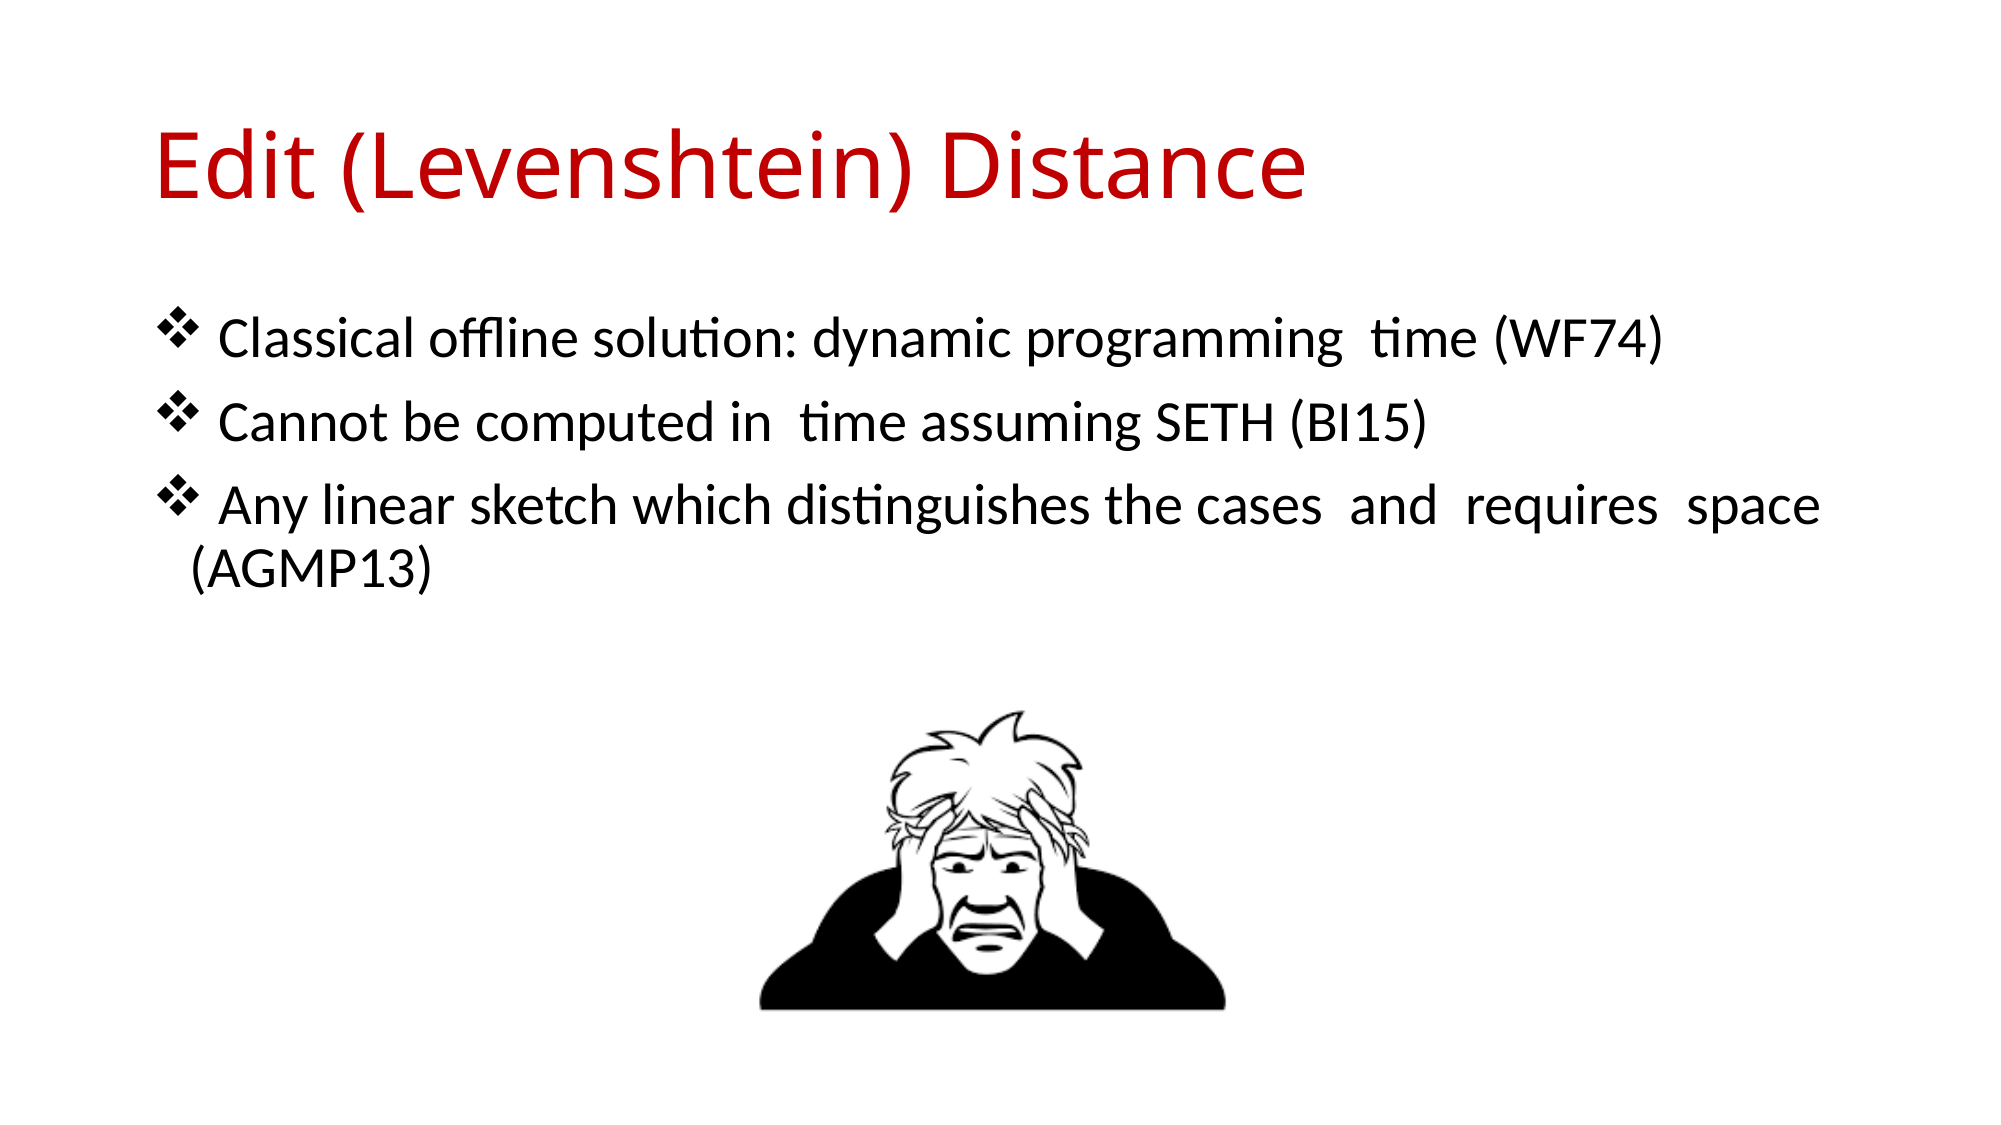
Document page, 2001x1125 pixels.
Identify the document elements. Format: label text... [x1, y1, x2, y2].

picture [746, 687, 1239, 1036]
title Edit (Levenshtein) Distance [137, 59, 1863, 278]
